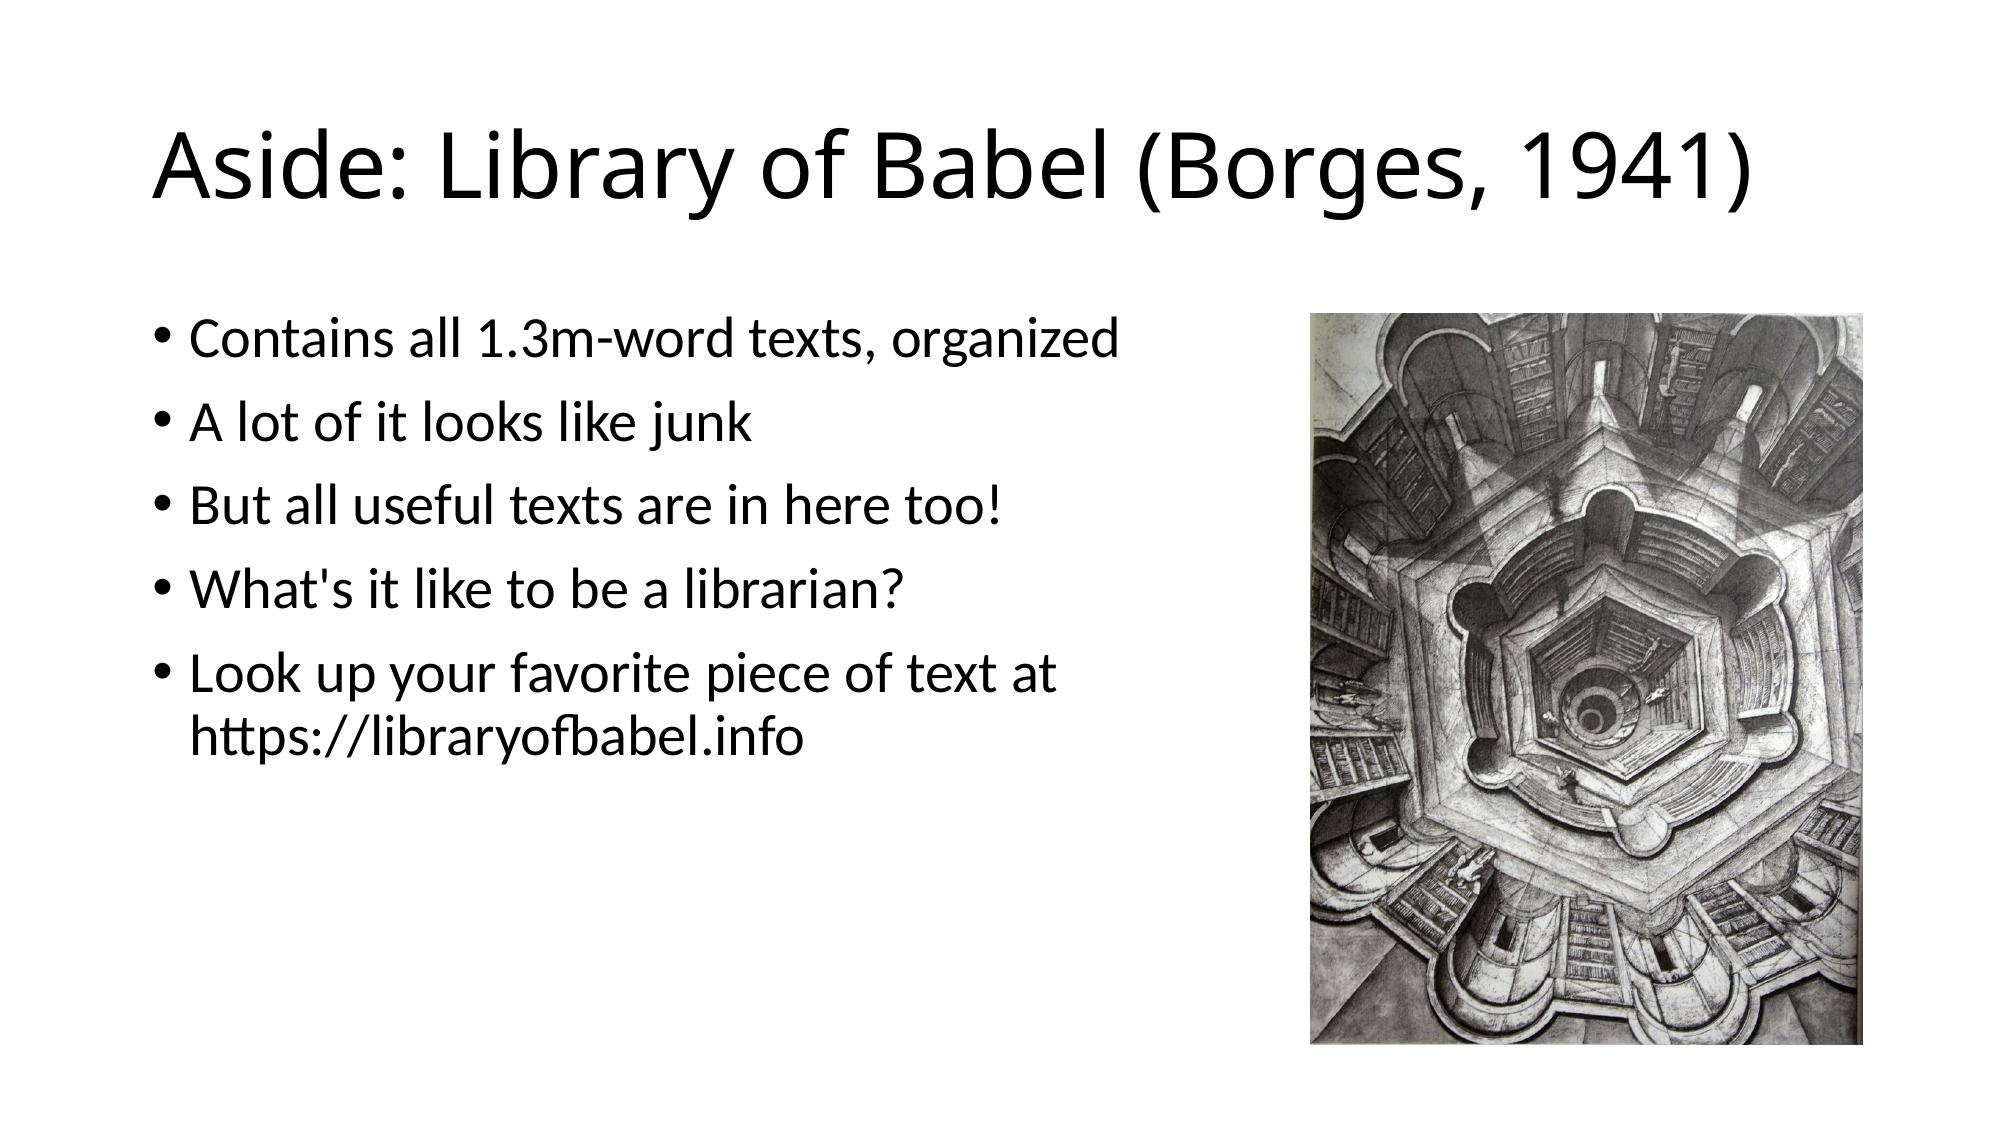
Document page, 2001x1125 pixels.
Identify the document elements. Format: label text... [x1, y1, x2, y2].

picture [1310, 313, 1863, 1046]
list Contains all 1.3m-word texts, organized A lot of it looks like junk But all useful texts are in here too! What's it like to be a librarian? Look up your favorite piece of text at https://libraryofbabel.info [137, 299, 1139, 1060]
title Aside: Library of Babel (Borges, 1941) [137, 59, 1863, 278]
